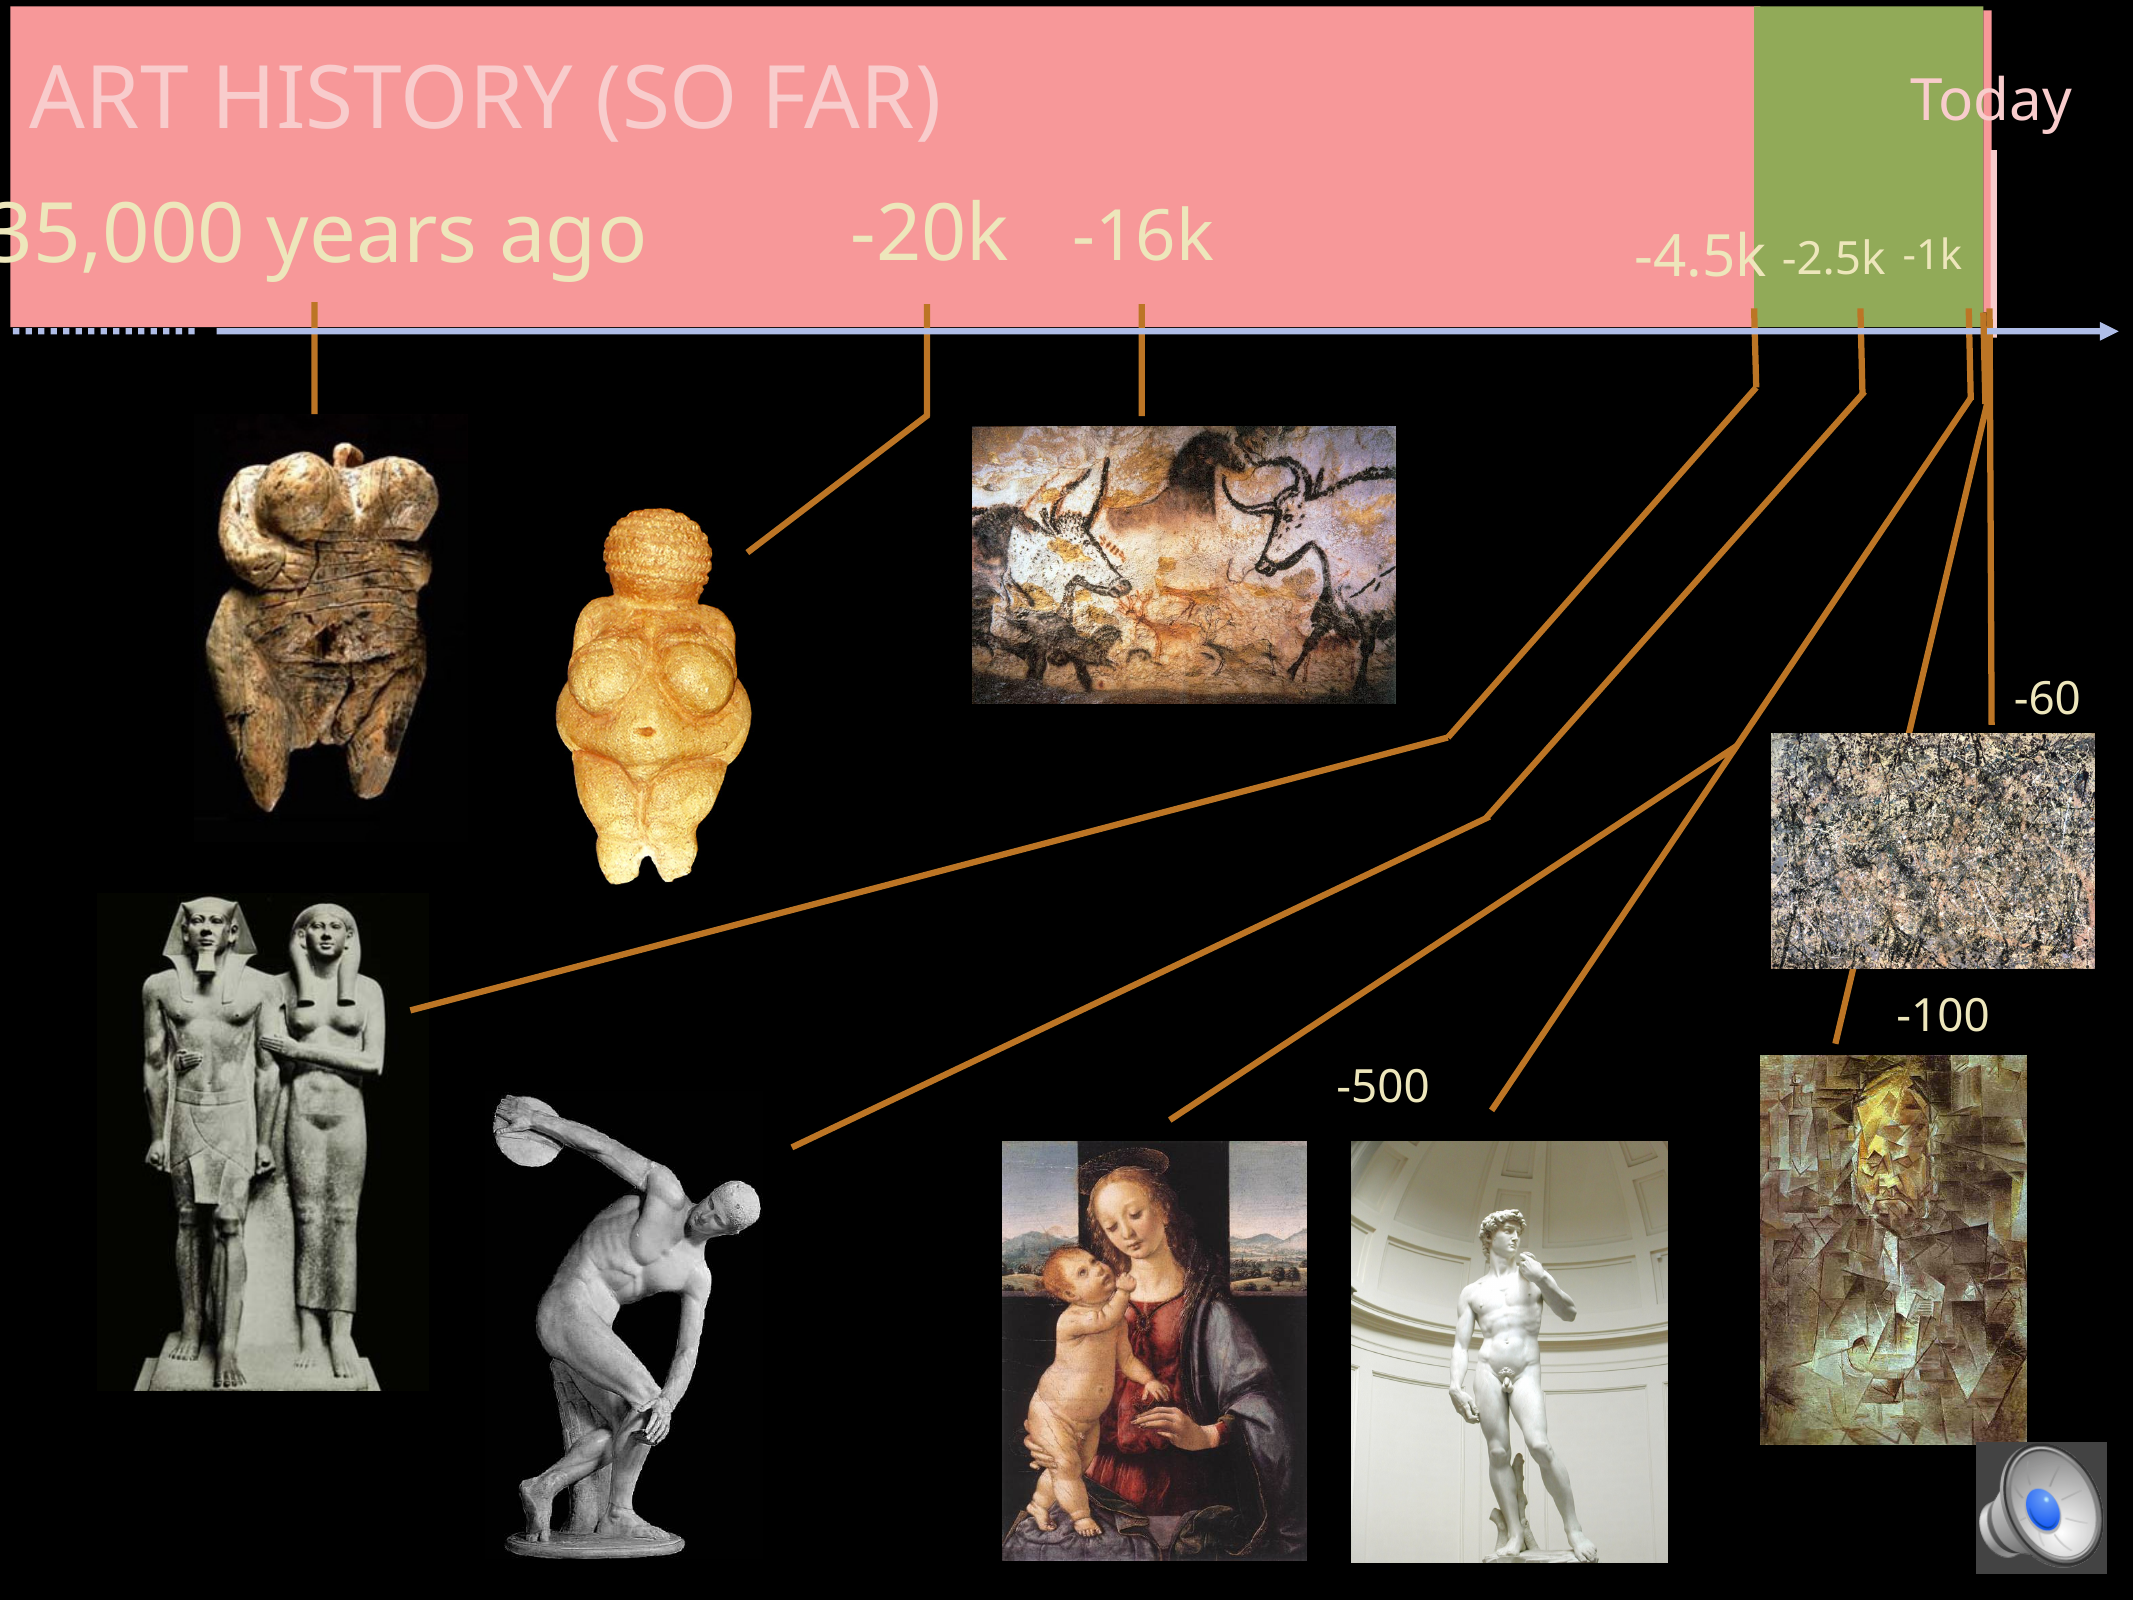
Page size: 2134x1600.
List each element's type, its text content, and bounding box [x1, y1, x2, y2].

text_box [1754, 6, 1984, 328]
text_box [1983, 10, 1992, 57]
text_box -20k [844, 174, 1016, 283]
text_box [1983, 137, 1992, 313]
picture [97, 893, 430, 1391]
picture [1771, 733, 2095, 969]
picture [485, 1091, 763, 1559]
text_box -60 [2007, 662, 2088, 730]
picture [1759, 1055, 2109, 1576]
picture [1350, 1141, 1668, 1563]
text_box ART HISTORY (SO FAR) [15, 36, 957, 151]
text_box -500 [1330, 1050, 1437, 1118]
picture [1001, 1141, 1307, 1561]
text_box 35,000 years ago [0, 172, 654, 286]
text_box -16k [1066, 183, 1221, 281]
text_box -1k [1896, 221, 1969, 285]
text_box -100 [1890, 979, 1997, 1048]
text_box Today [1887, 57, 2096, 137]
text_box -2.5k [1775, 222, 1893, 290]
text_box -4.5k [1628, 211, 1773, 295]
picture [497, 463, 814, 930]
picture [972, 426, 1396, 705]
picture [194, 414, 469, 842]
text_box [1984, 325, 2119, 338]
text_box [10, 6, 1754, 328]
